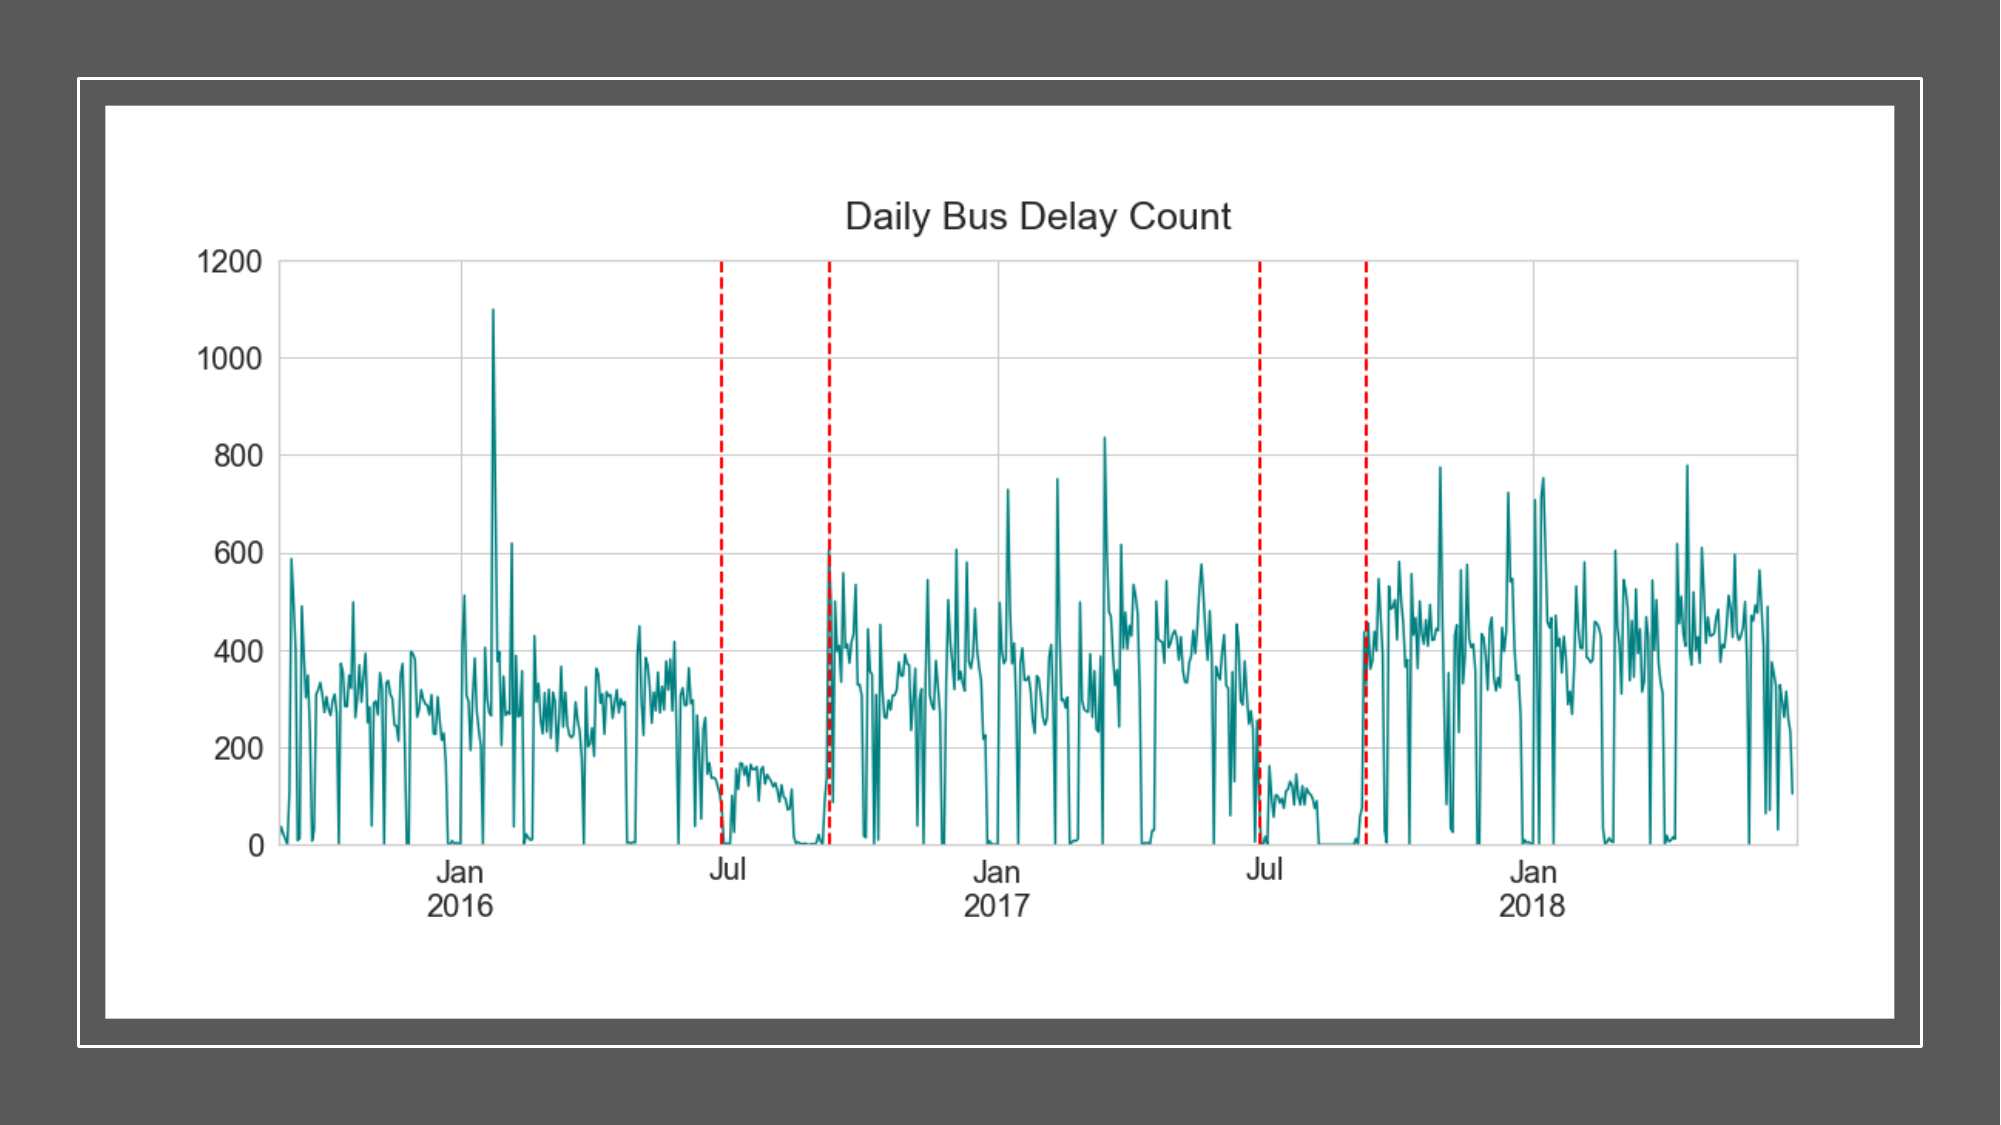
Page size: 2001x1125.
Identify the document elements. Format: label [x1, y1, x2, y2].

picture [184, 190, 1817, 934]
text_box [77, 77, 1923, 1048]
text_box [0, 0, 2000, 1125]
